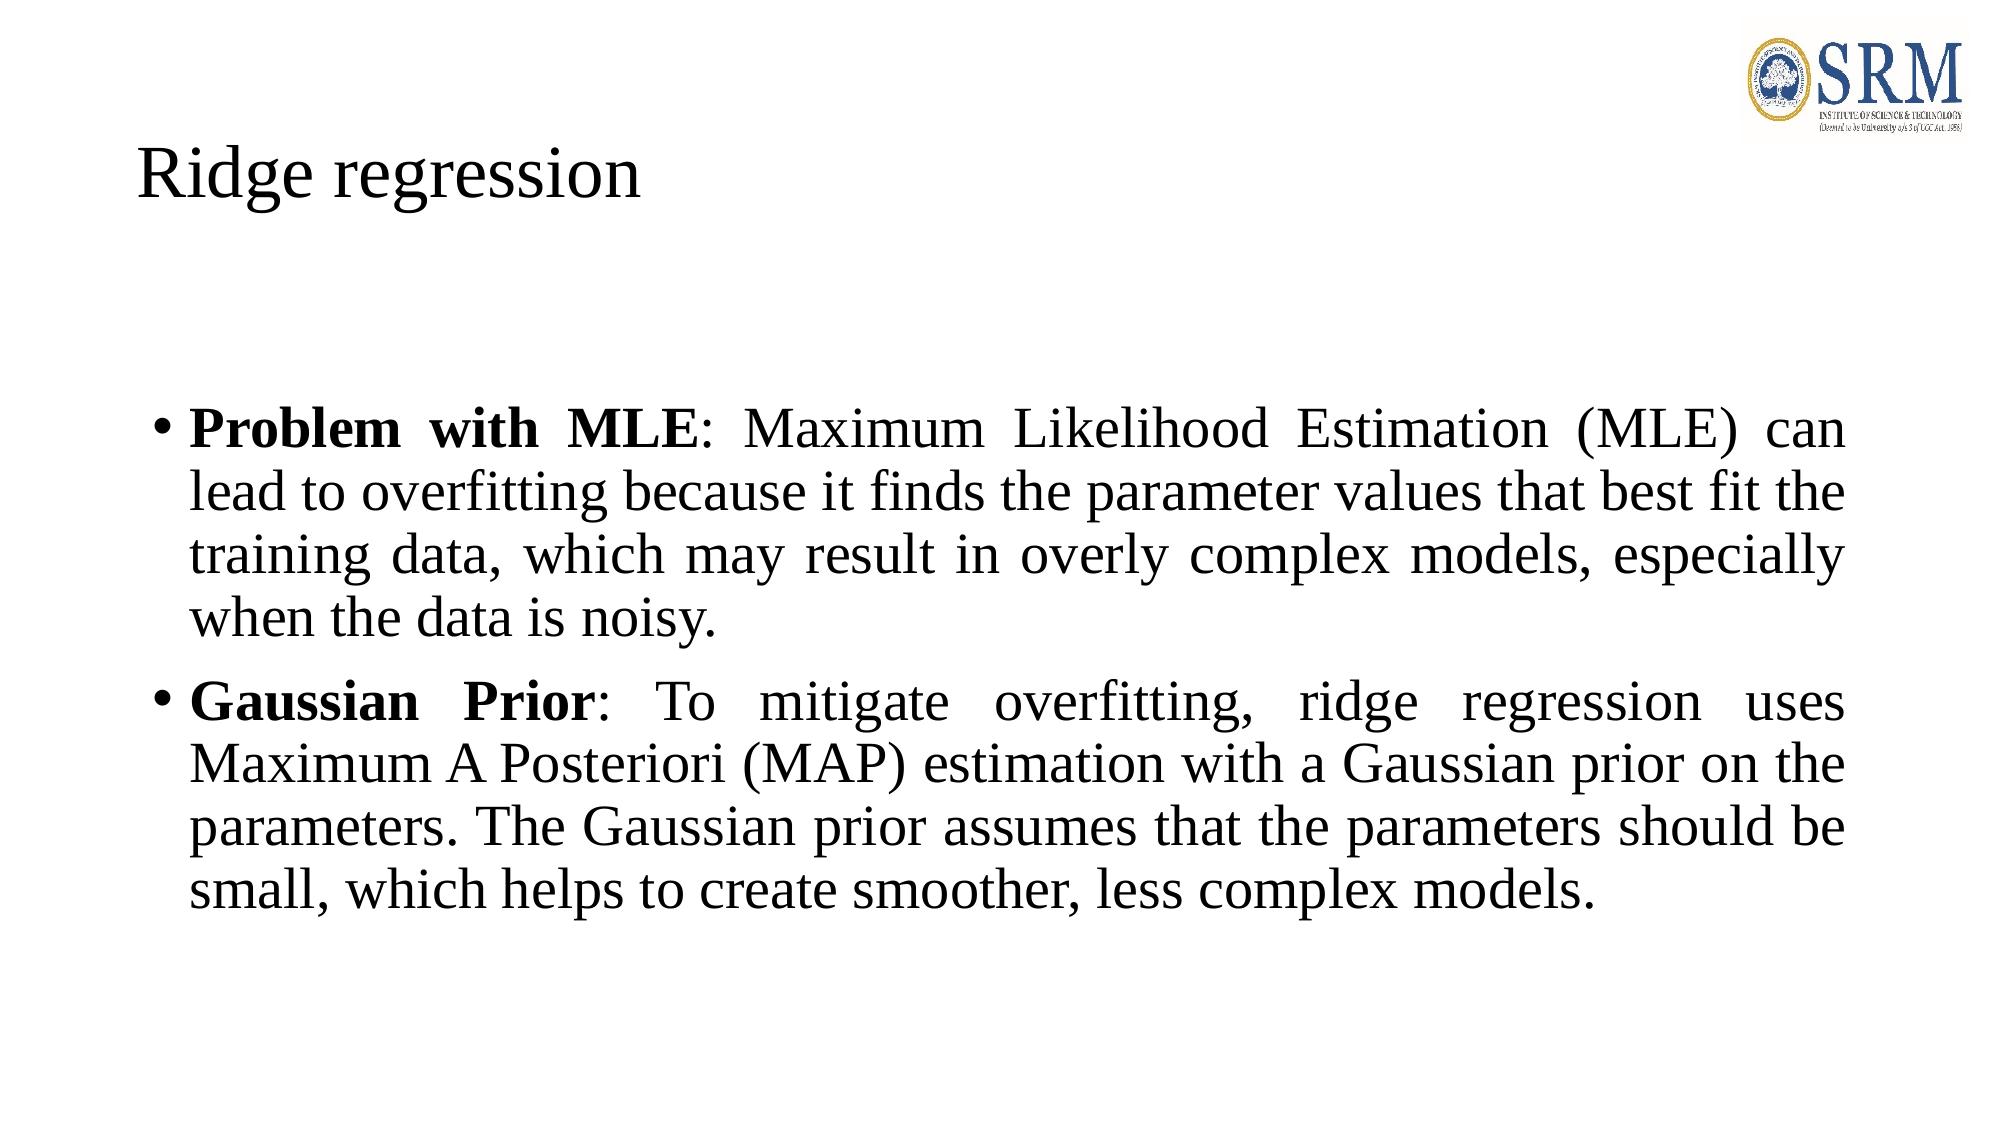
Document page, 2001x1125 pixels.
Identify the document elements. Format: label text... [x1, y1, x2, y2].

picture [1739, 17, 1970, 146]
list Problem with MLE: Maximum Likelihood Estimation (MLE) can lead to overfitting because it finds the parameter values that best fit the training data, which may result in overly complex models, especially when the data is noisy. Gaussian Prior: To mitigate overfitting, ridge regression uses Maximum A Posteriori (MAP) estimation with a Gaussian prior on the parameters. The Gaussian prior assumes that the parameters should be small, which helps to create smoother, less complex models. [137, 299, 1863, 1014]
text_box Ridge regression [120, 115, 1428, 220]
